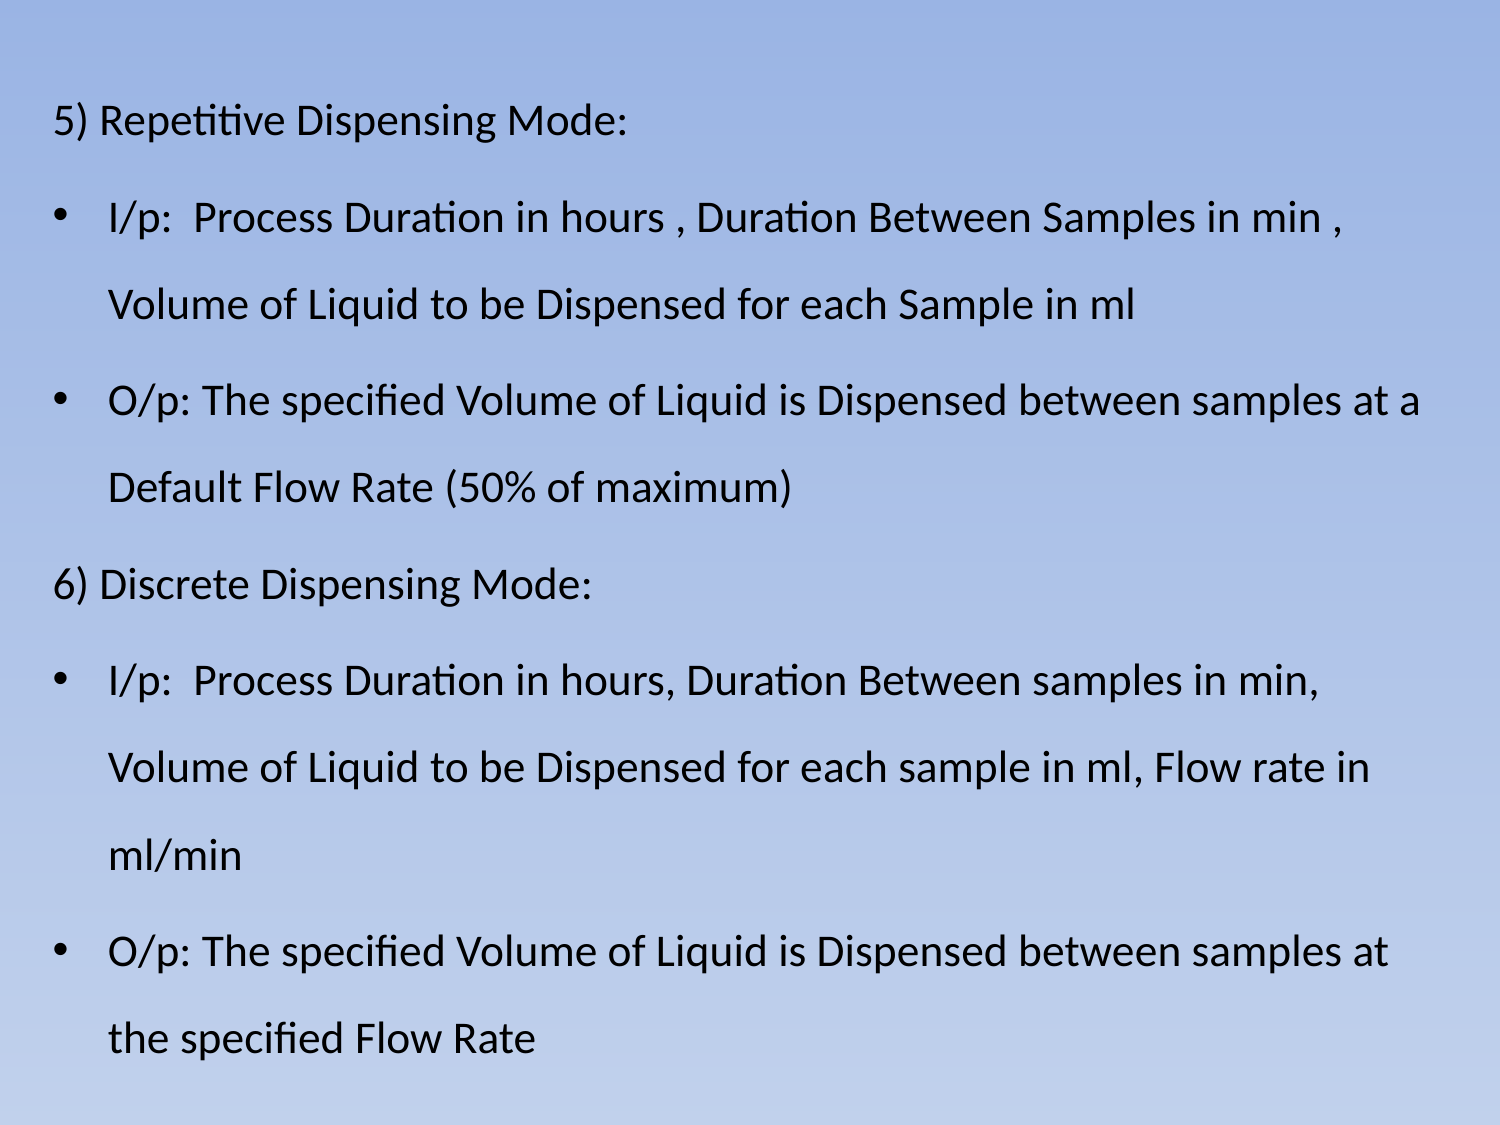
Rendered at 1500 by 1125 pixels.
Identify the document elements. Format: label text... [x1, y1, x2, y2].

list 5) Repetitive Dispensing Mode: I/p: Process Duration in hours , Duration Between Samples in min , Volume of Liquid to be Dispensed for each Sample in ml O/p: The specified Volume of Liquid is Dispensed between samples at a Default Flow Rate (50% of maximum) 6) Discrete Dispensing Mode: I/p: Process Duration in hours, Duration Between samples in min, Volume of Liquid to be Dispensed for each sample in ml, Flow rate in ml/min O/p: The specified Volume of Liquid is Dispensed between samples at the specified Flow Rate [37, 50, 1463, 1075]
